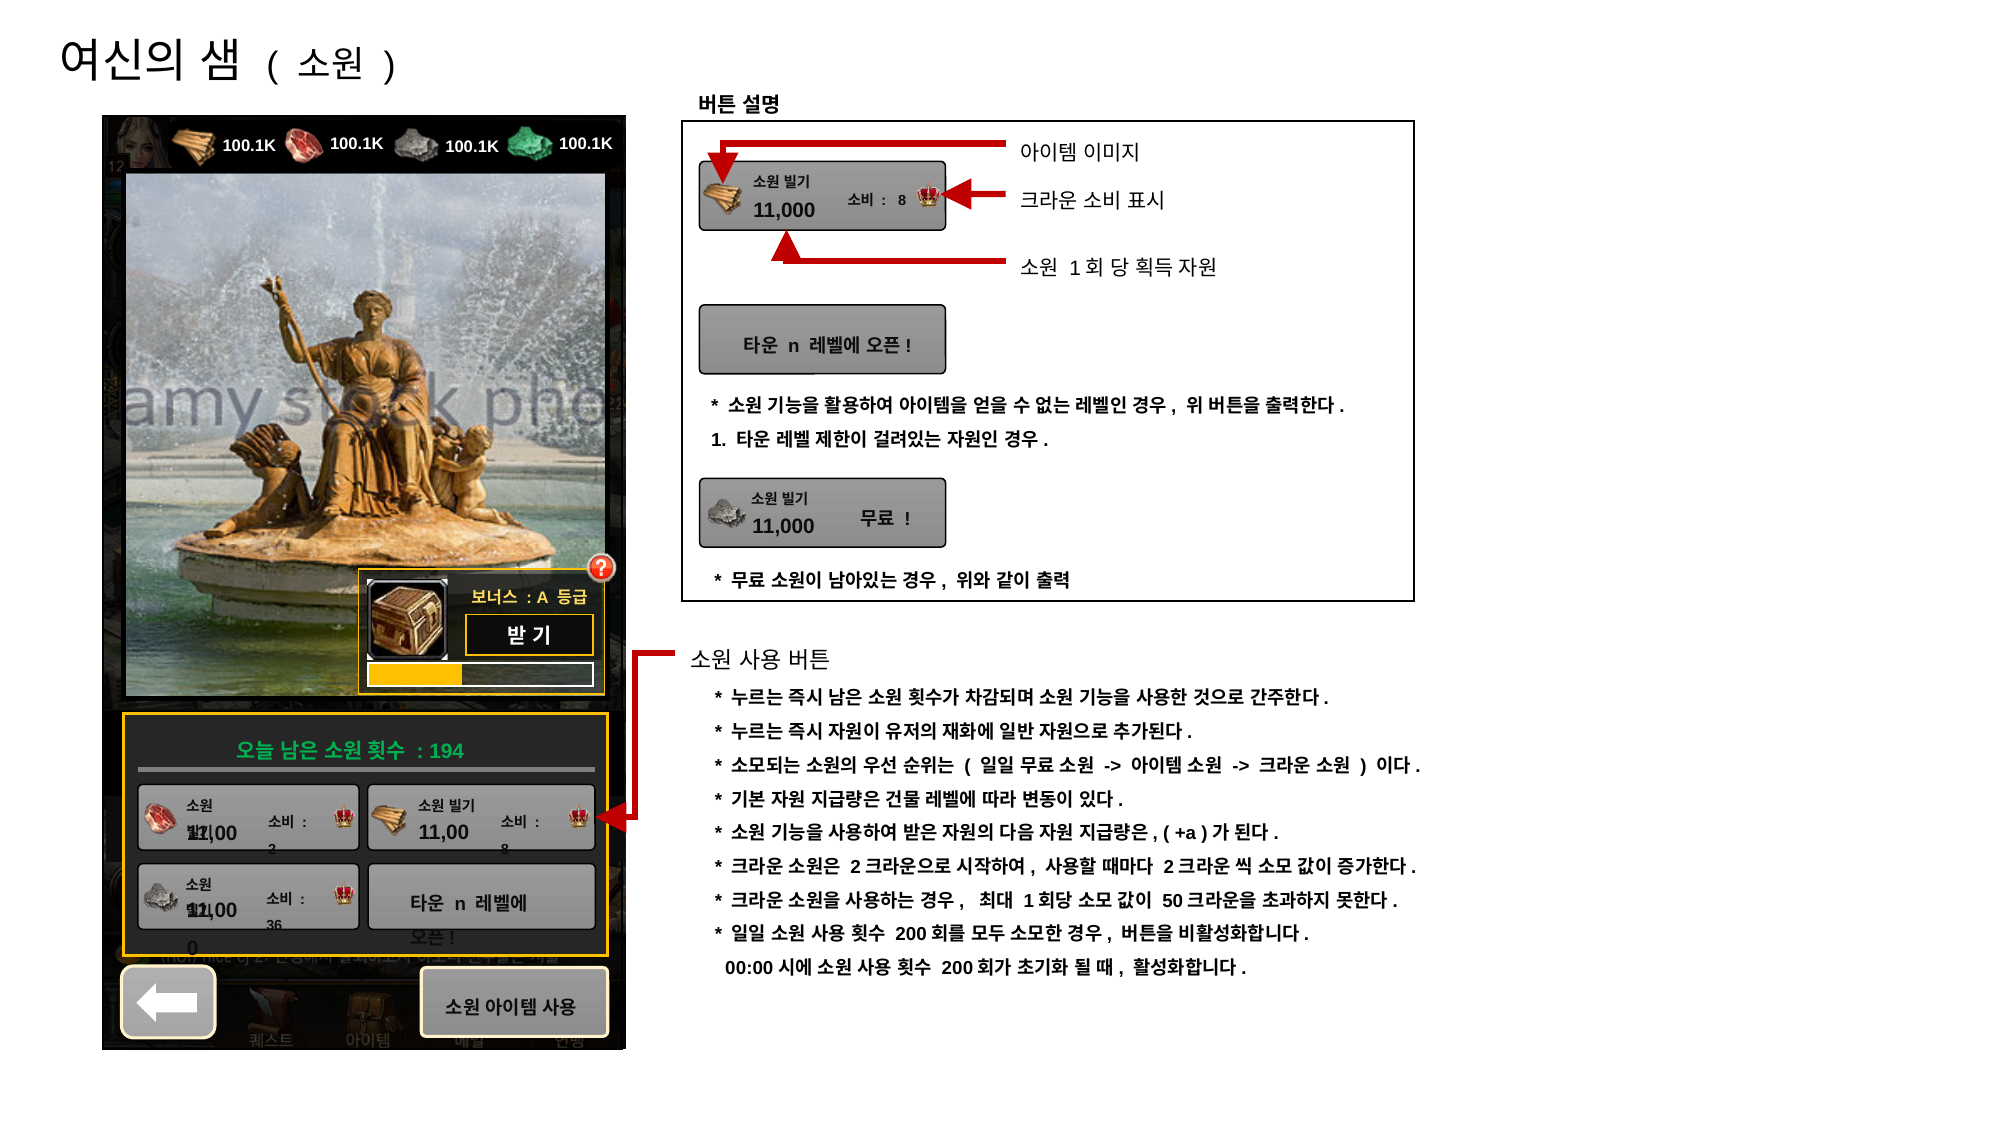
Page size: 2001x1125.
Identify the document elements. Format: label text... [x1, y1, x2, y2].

text_box 소원 1회 당 획득 자원 [1005, 234, 1246, 288]
text_box * 소원 기능을 활용하여 아이템을 얻을 수 없는 레벨인 경우, 위 버튼을 출력한다. 1. 타운 레벨 제한이 걸려있는 자원인 경우. [696, 375, 1415, 459]
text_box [699, 304, 946, 374]
text_box 소원 사용 버튼 [675, 624, 1493, 682]
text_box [722, 143, 1006, 185]
text_box 버튼 설명 [683, 71, 877, 121]
text_box 아이템 이미지 [1005, 119, 1170, 168]
text_box * 누르는 즉시 남은 소원 횟수가 차감되며 소원 기능을 사용한 것으로 간주한다. * 누르는 즉시 자원이 유저의 재화에 일반 자원으로 추가된다. * 소모되는 소원의 우선 순위는 ( 일일 무료 소원 -> 아이템 소원 -> 크라운 소원 ) 이다. * 기본 자원 지급량은 건물 레벨에 따라 변동이 있다. * 소원 기능을 사용하여 받은 자원의 다음 자원 지급량은, ( +a )가 된다. * 크라운 소원은 2크라운으로 시작하여, 사용할 때마다 2크라운 씩 소모 값이 증가한다. * 크라운 소원을 사용하는 경우, 최대 1회당 소모 값이 50크라운을 초과하지 못한다. * 일일 소원 사용 횟수 200회를 모두 소모한 경우, 버튼을 비활성화합니다. 00:00시에 소원 사용 횟수 200회가 초기화 될 때, 활성화합니다. [699, 667, 1500, 1024]
text_box * 무료 소원이 남아있는 경우, 위와 같이 출력 [699, 549, 1111, 600]
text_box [594, 652, 676, 818]
text_box [682, 120, 1414, 602]
text_box [719, 156, 946, 193]
text_box 크라운 소비 표시 [1005, 167, 1198, 221]
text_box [699, 156, 946, 231]
list 여신의 샘 ( 소원 ) [44, 2, 1018, 98]
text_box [699, 473, 946, 548]
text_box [102, 115, 629, 1050]
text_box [786, 229, 1006, 262]
